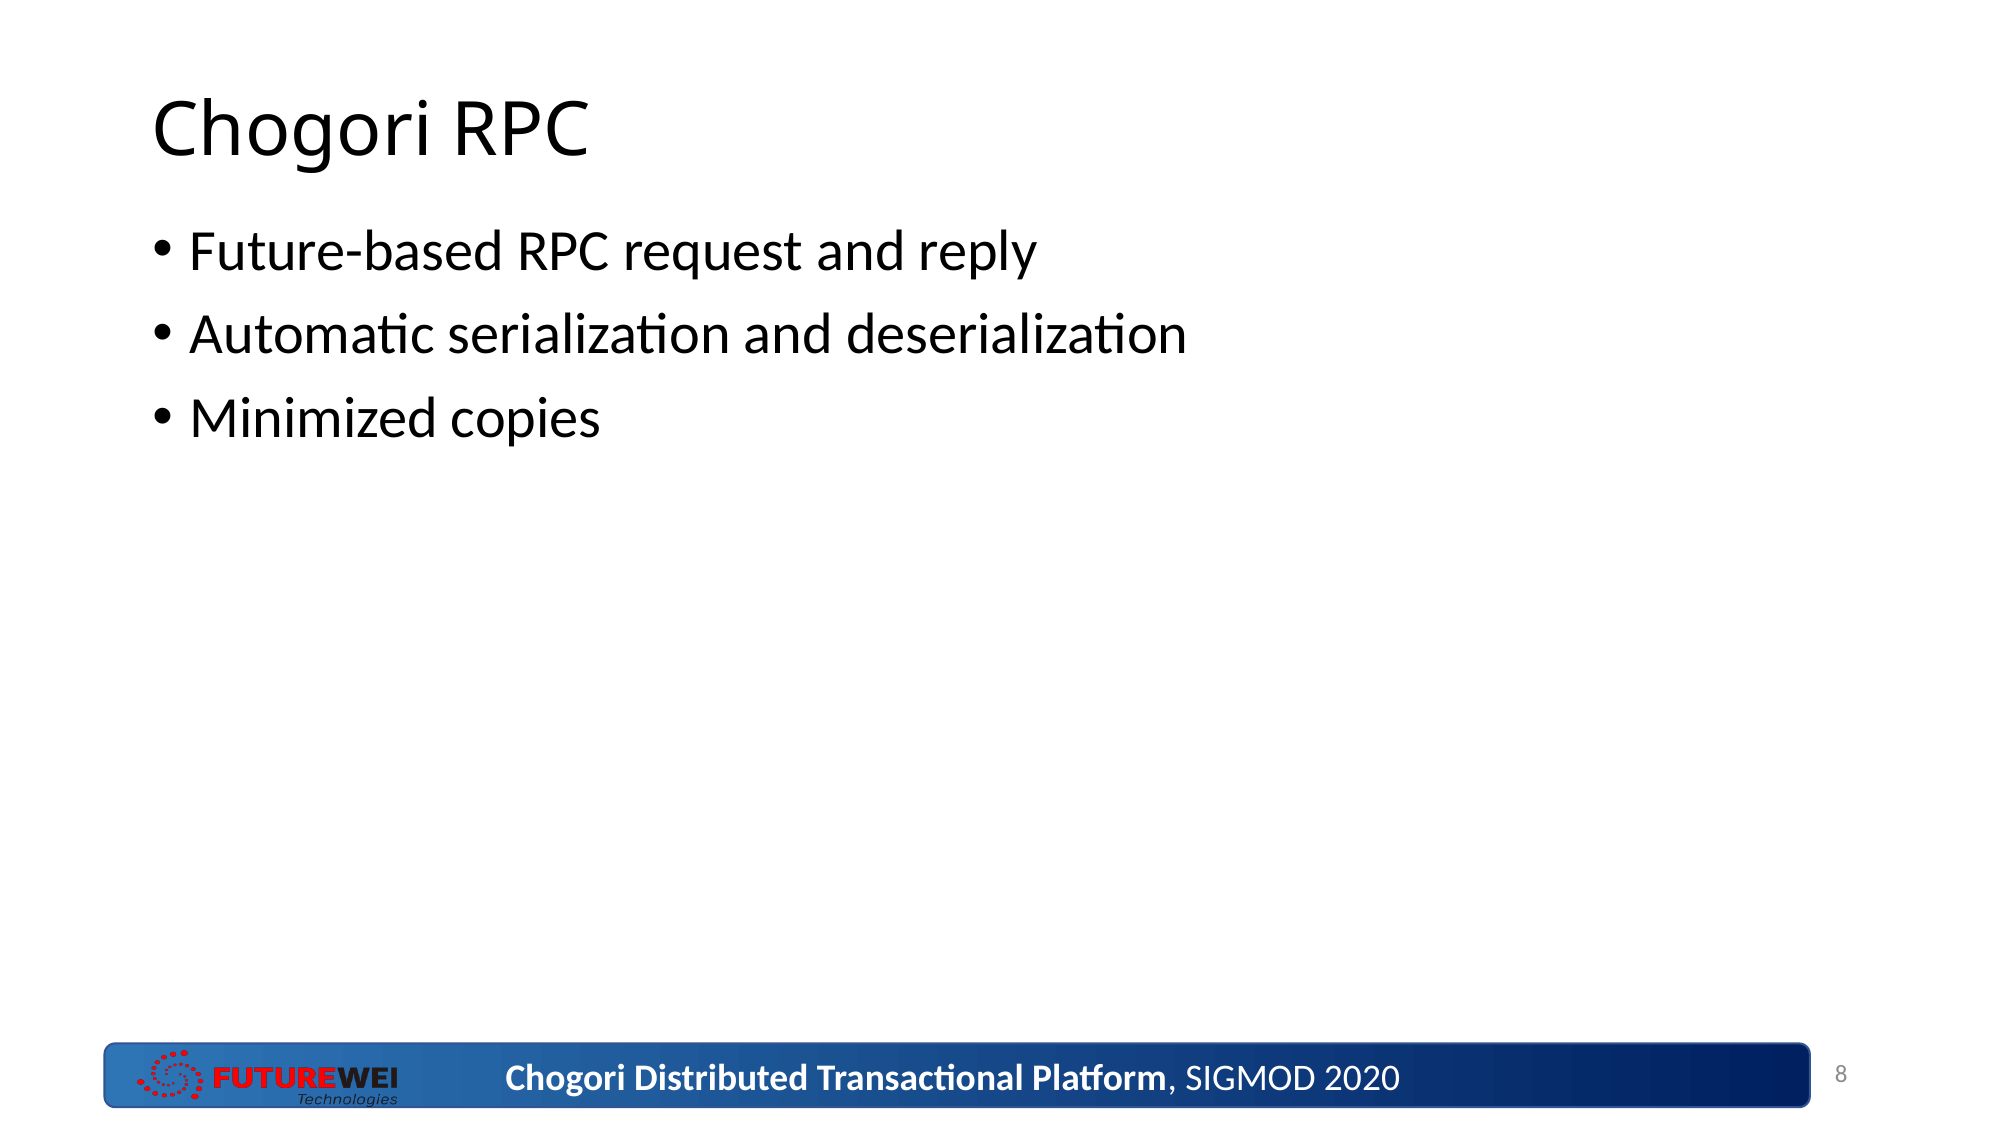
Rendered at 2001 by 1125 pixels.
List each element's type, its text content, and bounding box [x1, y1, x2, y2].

title Chogori RPC [136, 59, 1862, 202]
picture [137, 1050, 397, 1107]
list Future-based RPC request and reply Automatic serialization and deserialization Minimized copies [137, 212, 1863, 580]
slide_number 8 [1412, 1042, 1863, 1103]
